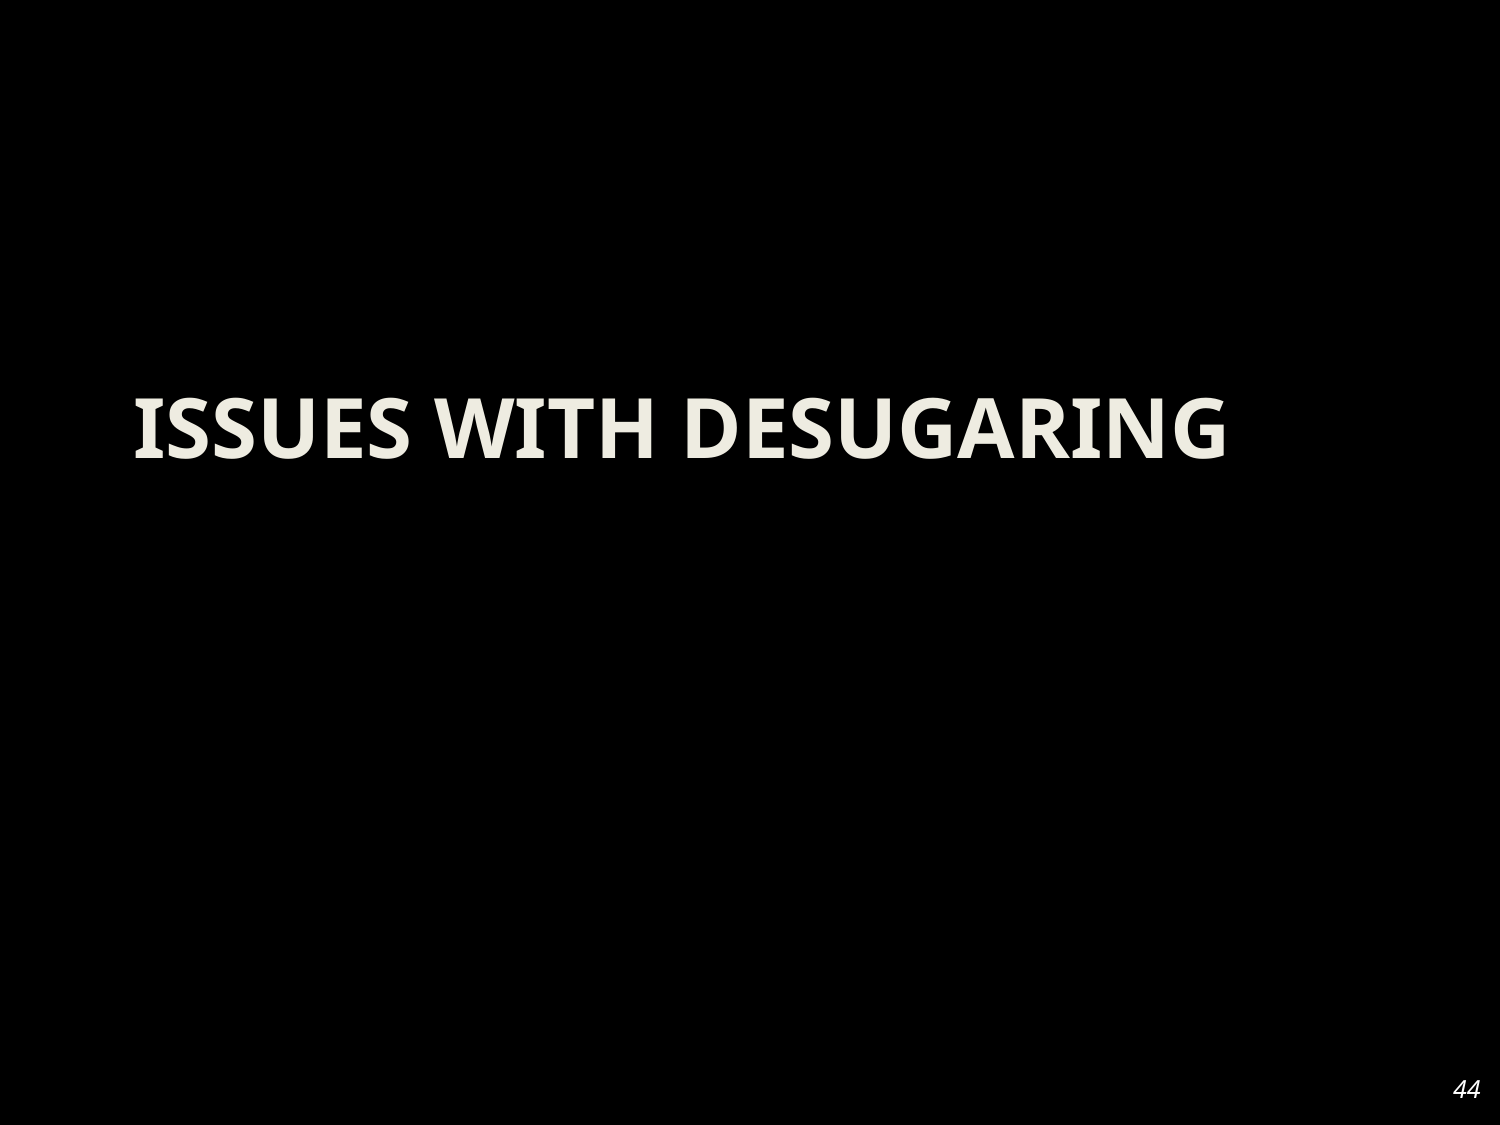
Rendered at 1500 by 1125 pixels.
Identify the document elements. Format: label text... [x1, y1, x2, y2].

slide_number 44 [1145, 1060, 1496, 1121]
title Issues with Desugaring [118, 313, 1394, 537]
